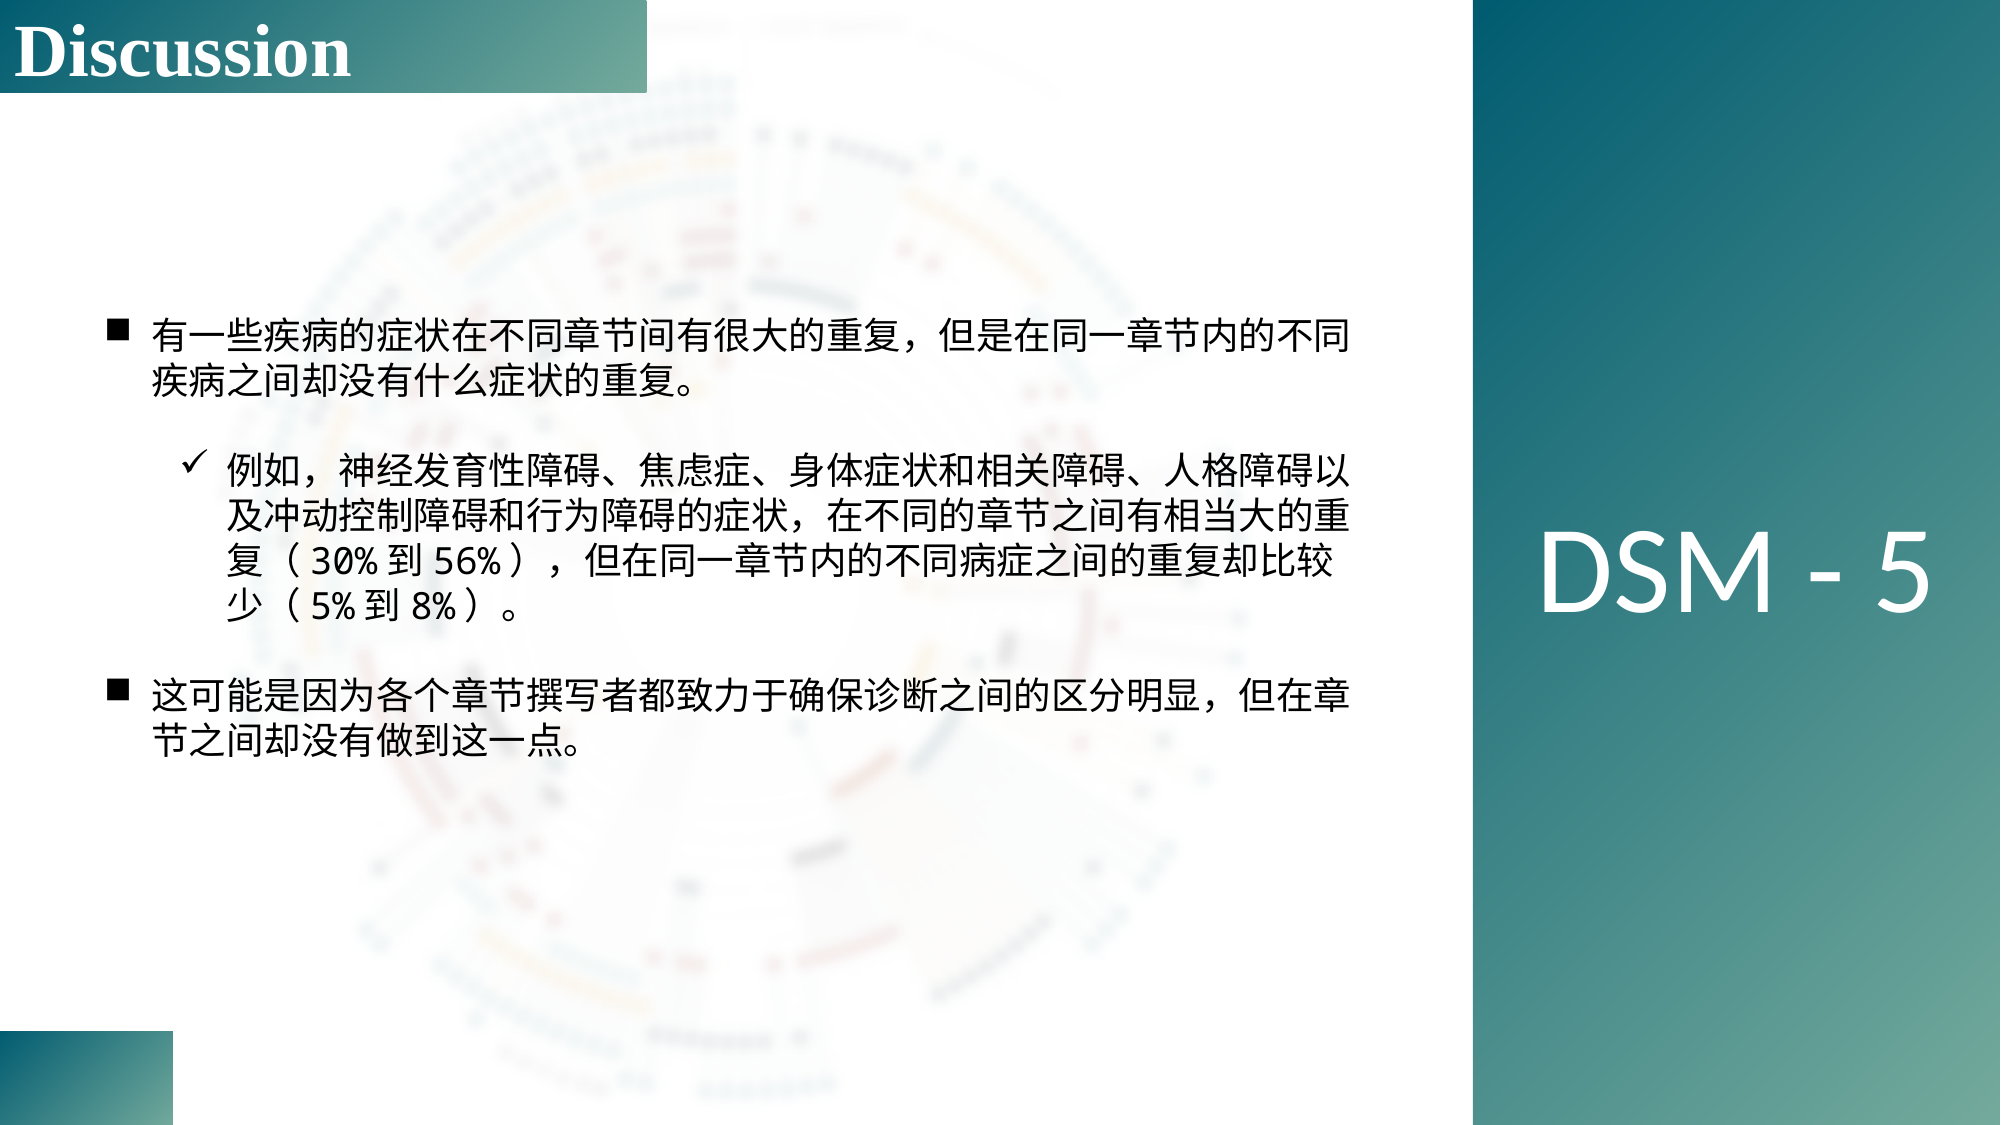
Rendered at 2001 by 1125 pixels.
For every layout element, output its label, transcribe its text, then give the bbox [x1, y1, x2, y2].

text_box DSM - 5 [1472, 0, 2000, 1125]
text_box [0, 1031, 174, 1125]
text_box Discussion [0, 0, 647, 94]
picture [0, 0, 1472, 1125]
text_box 有一些疾病的症状在不同章节间有很大的重复，但是在同一章节内的不同疾病之间却没有什么症状的重复。 例如，神经发育性障碍、焦虑症、身体症状和相关障碍、人格障碍以及冲动控制障碍和行为障碍的症状，在不同的章节之间有相当大的重复（30%到56%），但在同一章节内的不同病症之间的重复却比较少（5%到8%）。 这可能是因为各个章节撰写者都致力于确保诊断之间的区分明显，但在章节之间却没有做到这一点。 [89, 304, 1369, 770]
